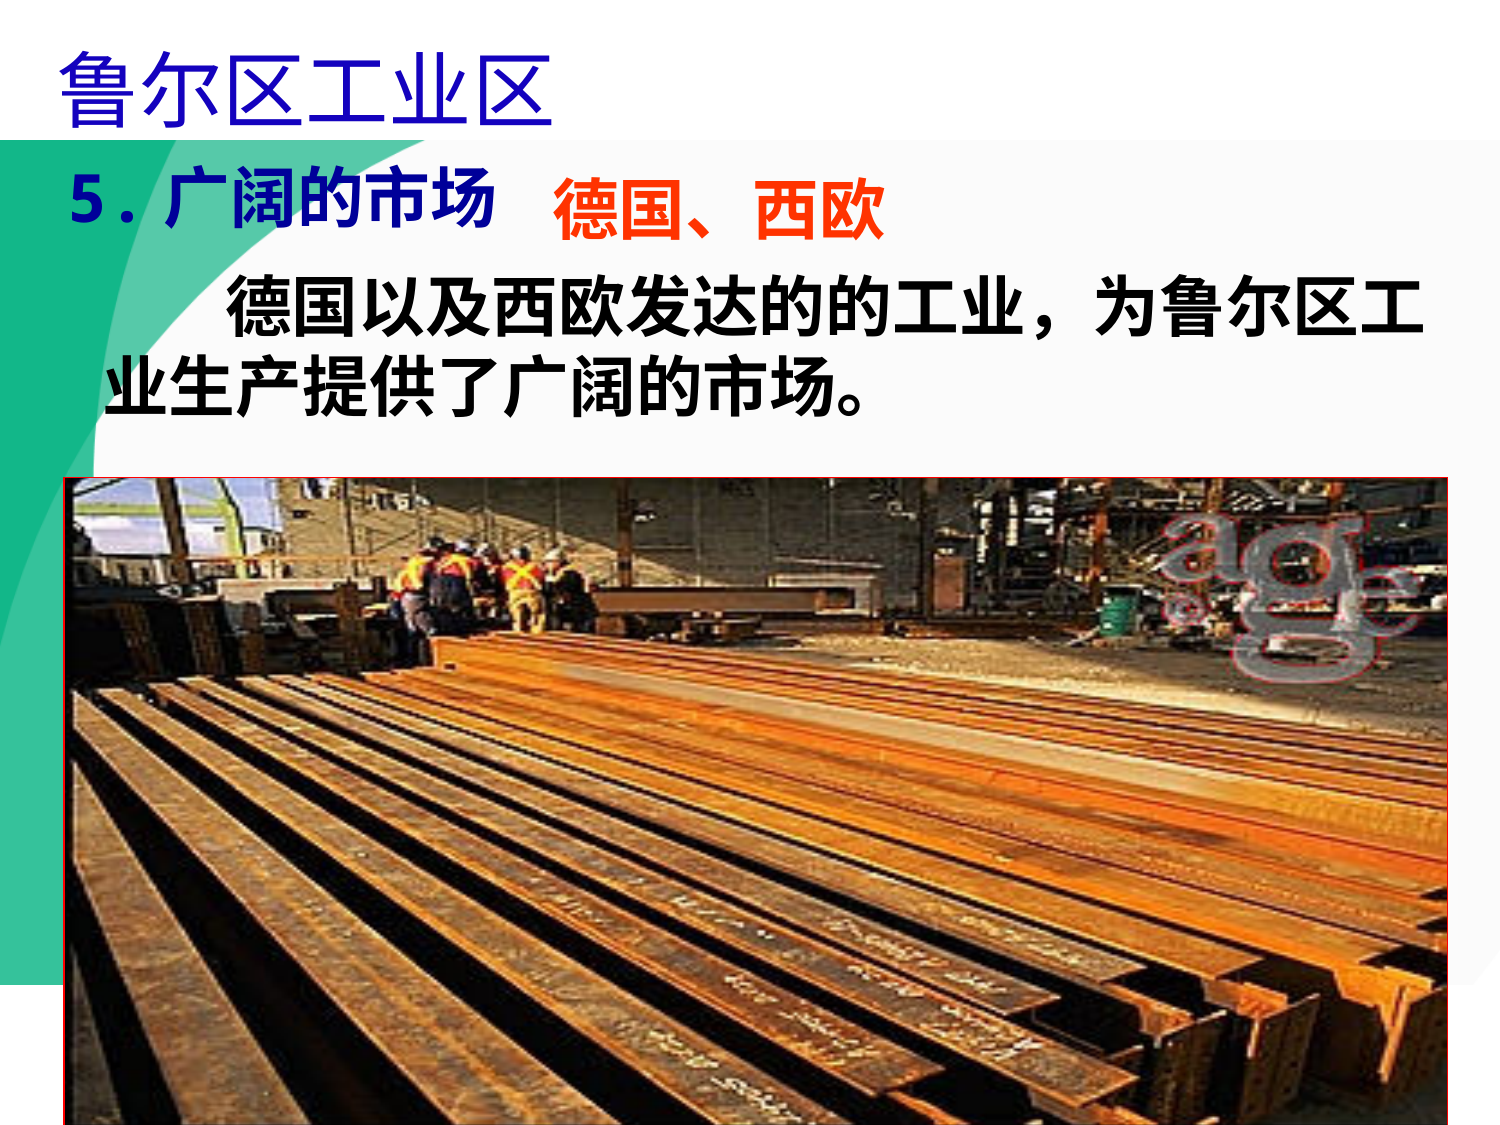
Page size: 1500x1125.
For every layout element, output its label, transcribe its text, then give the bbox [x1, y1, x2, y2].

text_box 鲁尔区工业区 [41, 30, 1154, 140]
picture [0, 140, 1500, 1125]
